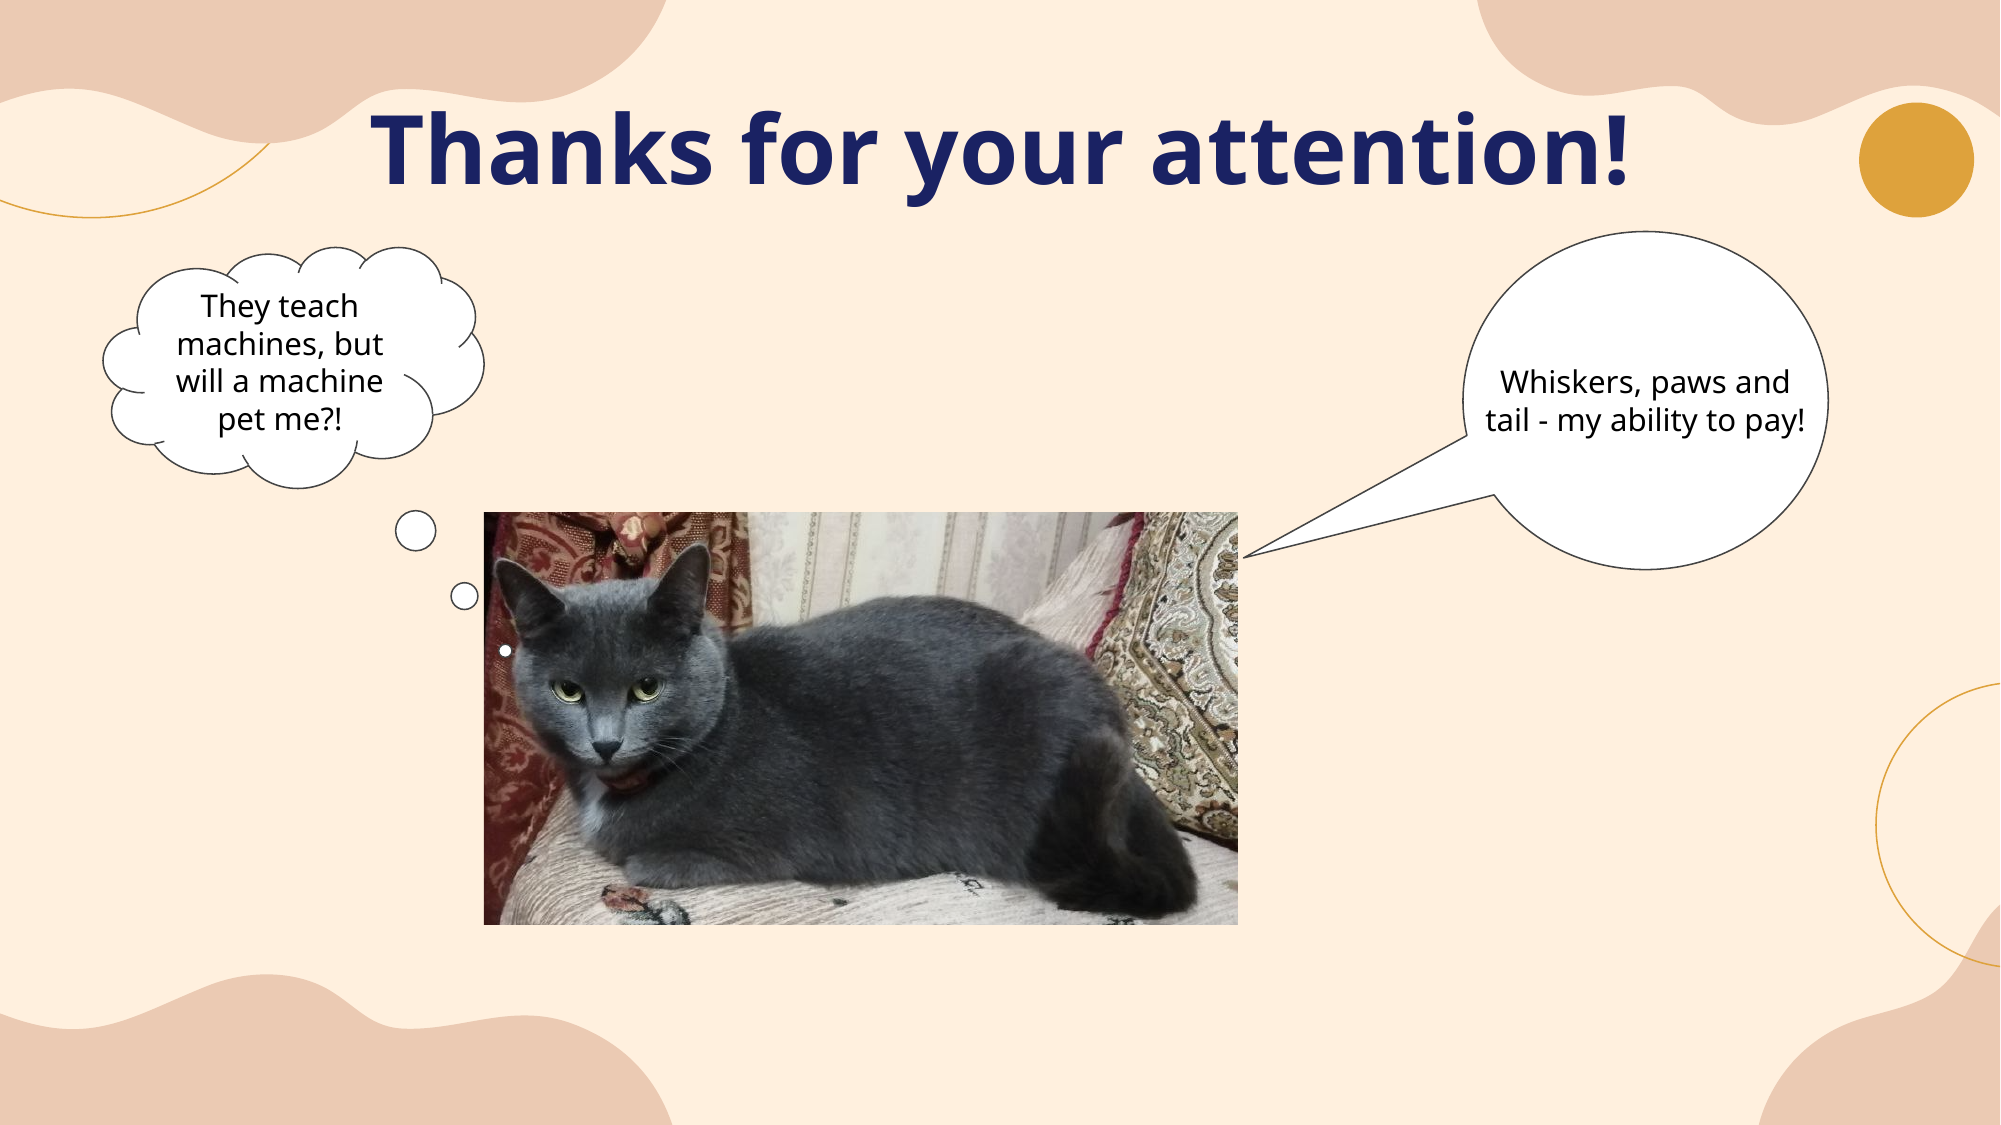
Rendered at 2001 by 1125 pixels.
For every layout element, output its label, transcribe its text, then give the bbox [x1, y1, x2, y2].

text_box [1472, 231, 1819, 347]
text_box They teach machines, but will a machine pet me?! [102, 247, 485, 489]
text_box [1243, 437, 1820, 570]
picture [483, 512, 1239, 926]
title Thanks for your attention! [114, 44, 1886, 263]
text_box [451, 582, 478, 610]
text_box Whiskers, paws and tail - my ability to pay! [1463, 347, 1829, 453]
text_box They teach machines, but will a machine pet me?! [395, 510, 436, 551]
